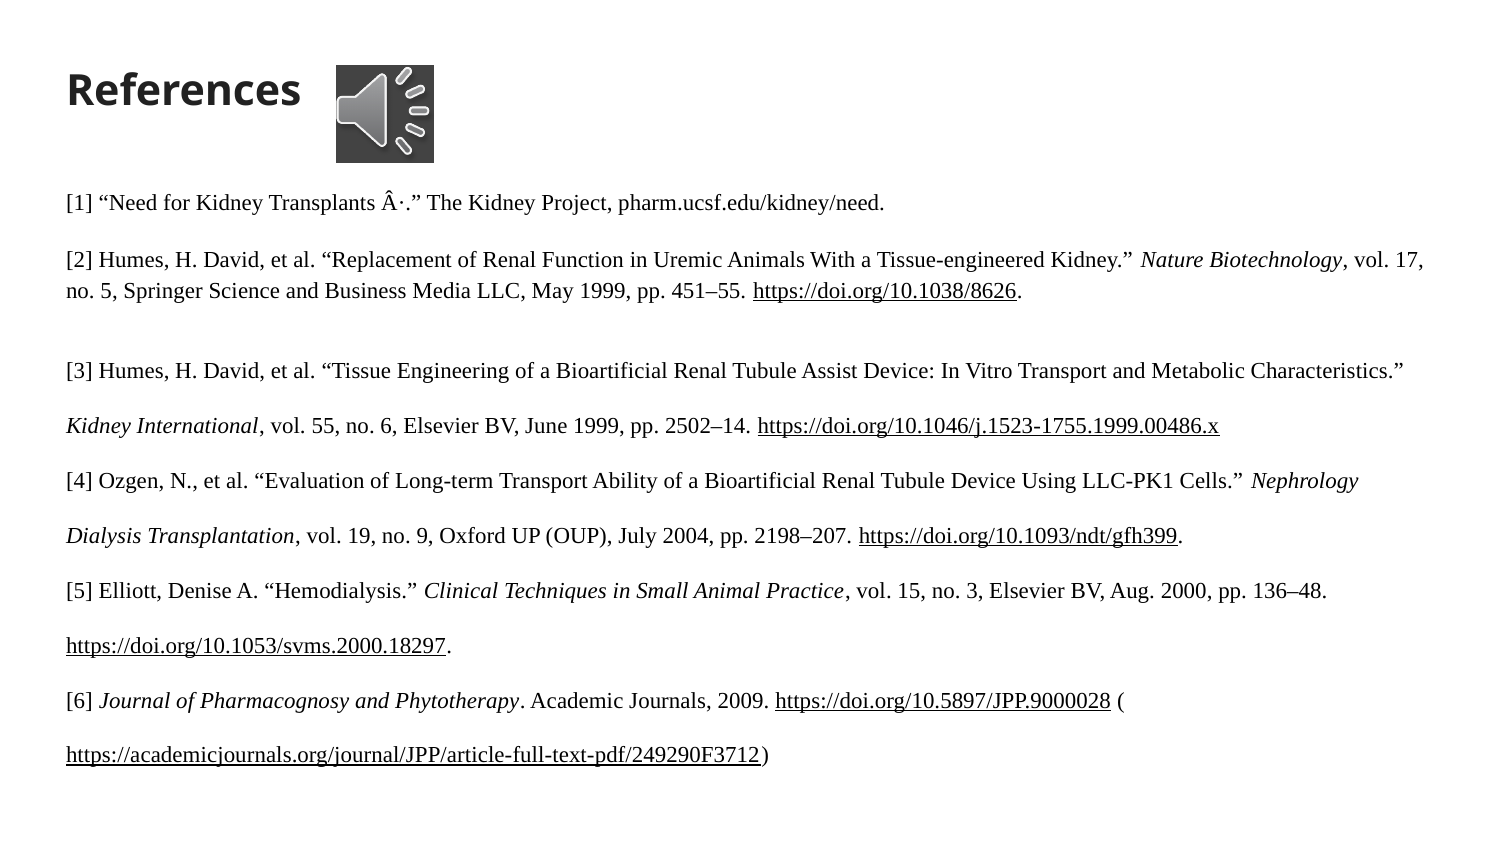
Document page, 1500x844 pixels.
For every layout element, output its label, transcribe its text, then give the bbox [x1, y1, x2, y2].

list [1] “Need for Kidney Transplants Â·.” The Kidney Project, pharm.ucsf.edu/kidney/need. [2] Humes, H. David, et al. “Replacement of Renal Function in Uremic Animals With a Tissue-engineered Kidney.” Nature Biotechnology, vol. 17, no. 5, Springer Science and Business Media LLC, May 1999, pp. 451–55. https://doi.org/10.1038/8626. [3] Humes, H. David, et al. “Tissue Engineering of a Bioartificial Renal Tubule Assist Device: In Vitro Transport and Metabolic Characteristics.” Kidney International, vol. 55, no. 6, Elsevier BV, June 1999, pp. 2502–14. https://doi.org/10.1046/j.1523-1755.1999.00486.x [4] Ozgen, N., et al. “Evaluation of Long-term Transport Ability of a Bioartificial Renal Tubule Device Using LLC-PK1 Cells.” Nephrology Dialysis Transplantation, vol. 19, no. 9, Oxford UP (OUP), July 2004, pp. 2198–207. https://doi.org/10.1093/ndt/gfh399. [5] Elliott, Denise A. “Hemodialysis.” Clinical Techniques in Small Animal Practice, vol. 15, no. 3, Elsevier BV, Aug. 2000, pp. 136–48. https://doi.org/10.1053/svms.2000.18297. [6] Journal of Pharmacognosy and Phytotherapy. Academic Journals, 2009. https://doi.org/10.5897/JPP.9000028 (https://academicjournals.org/journal/JPP/article-full-text-pdf/249290F3712) [51, 168, 1449, 717]
title References [51, 48, 321, 168]
picture [335, 63, 436, 164]
